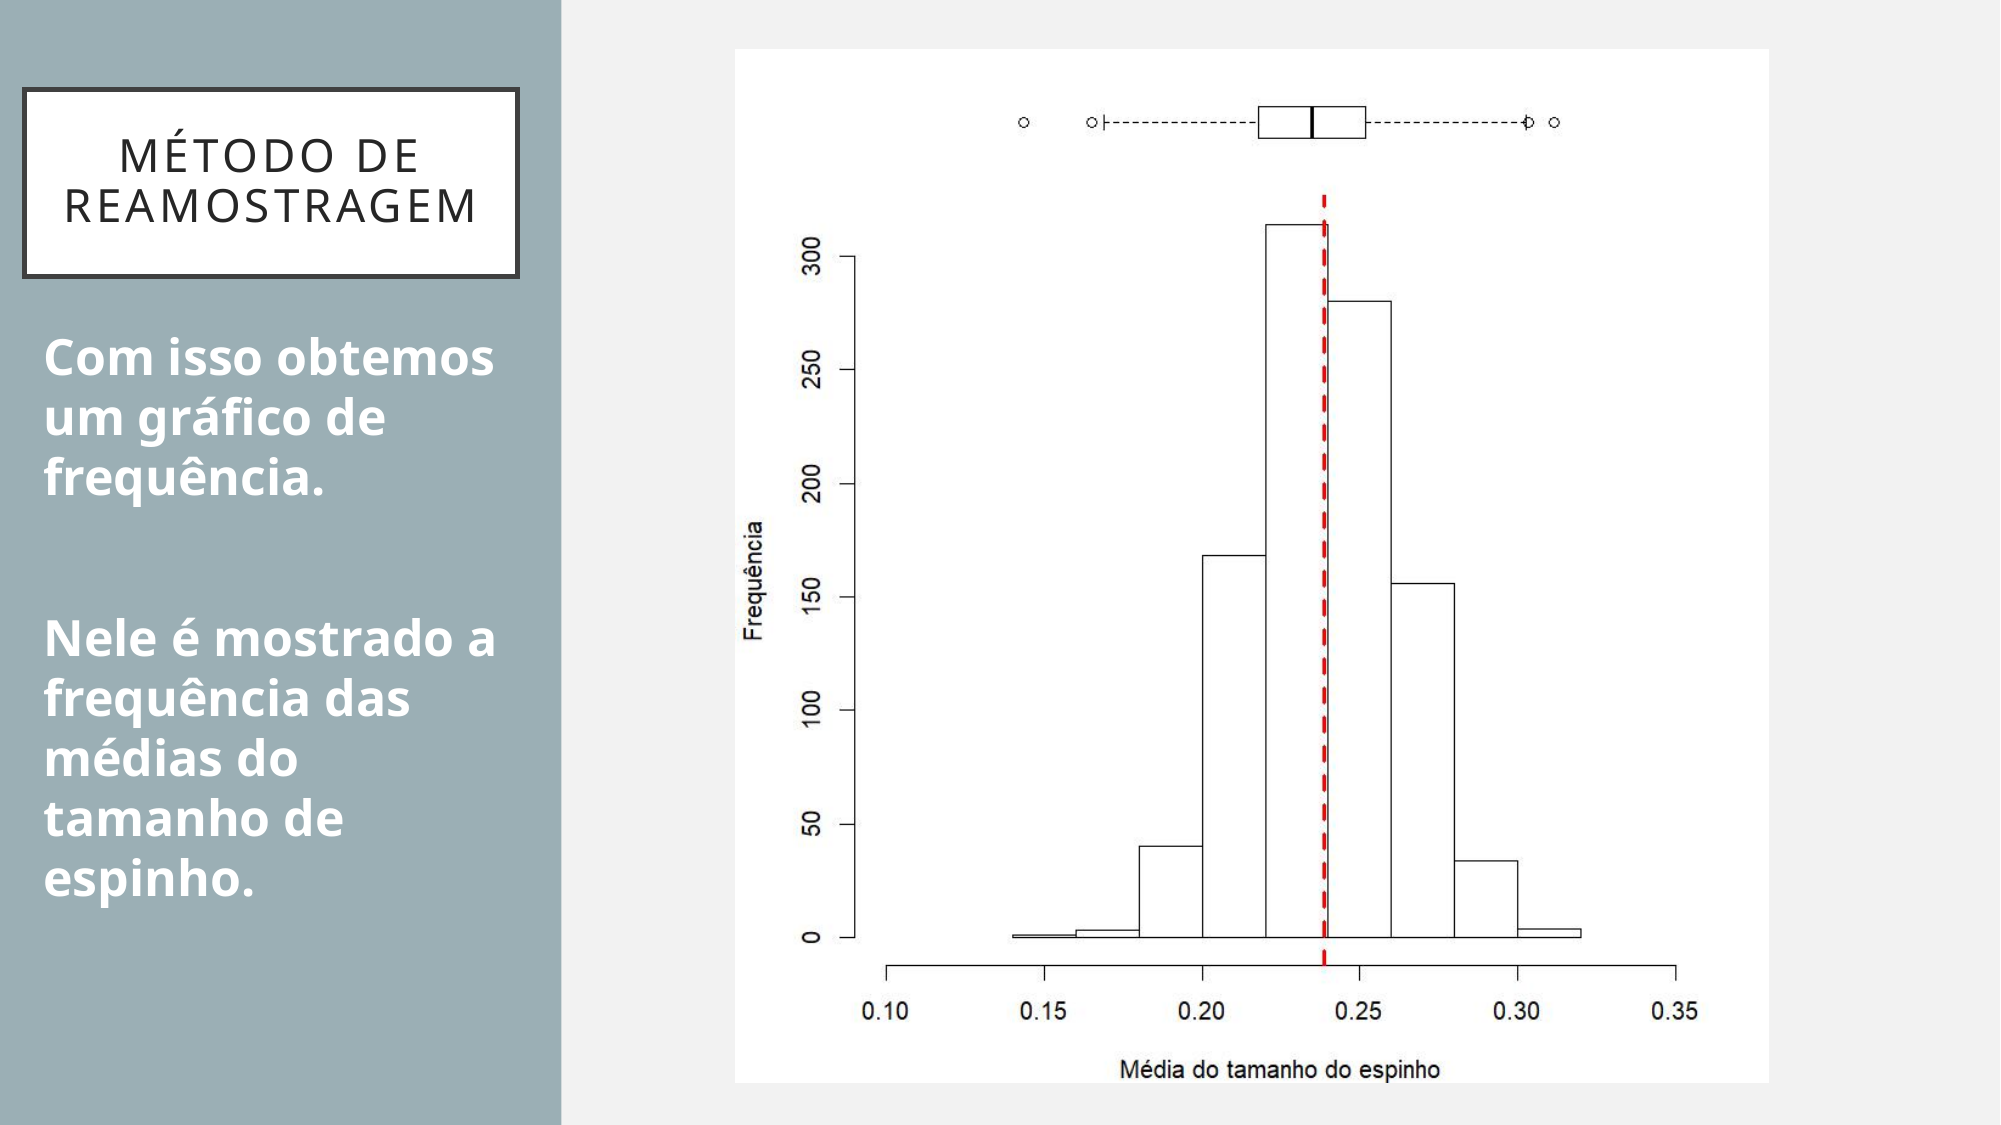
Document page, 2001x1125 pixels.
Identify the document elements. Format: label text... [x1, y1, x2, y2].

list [735, 49, 1769, 1083]
title Método de reamostragem [22, 87, 520, 279]
list Com isso obtemos um gráfico de frequência. Nele é mostrado a frequência das médias do tamanho de espinho. [24, 317, 518, 1083]
